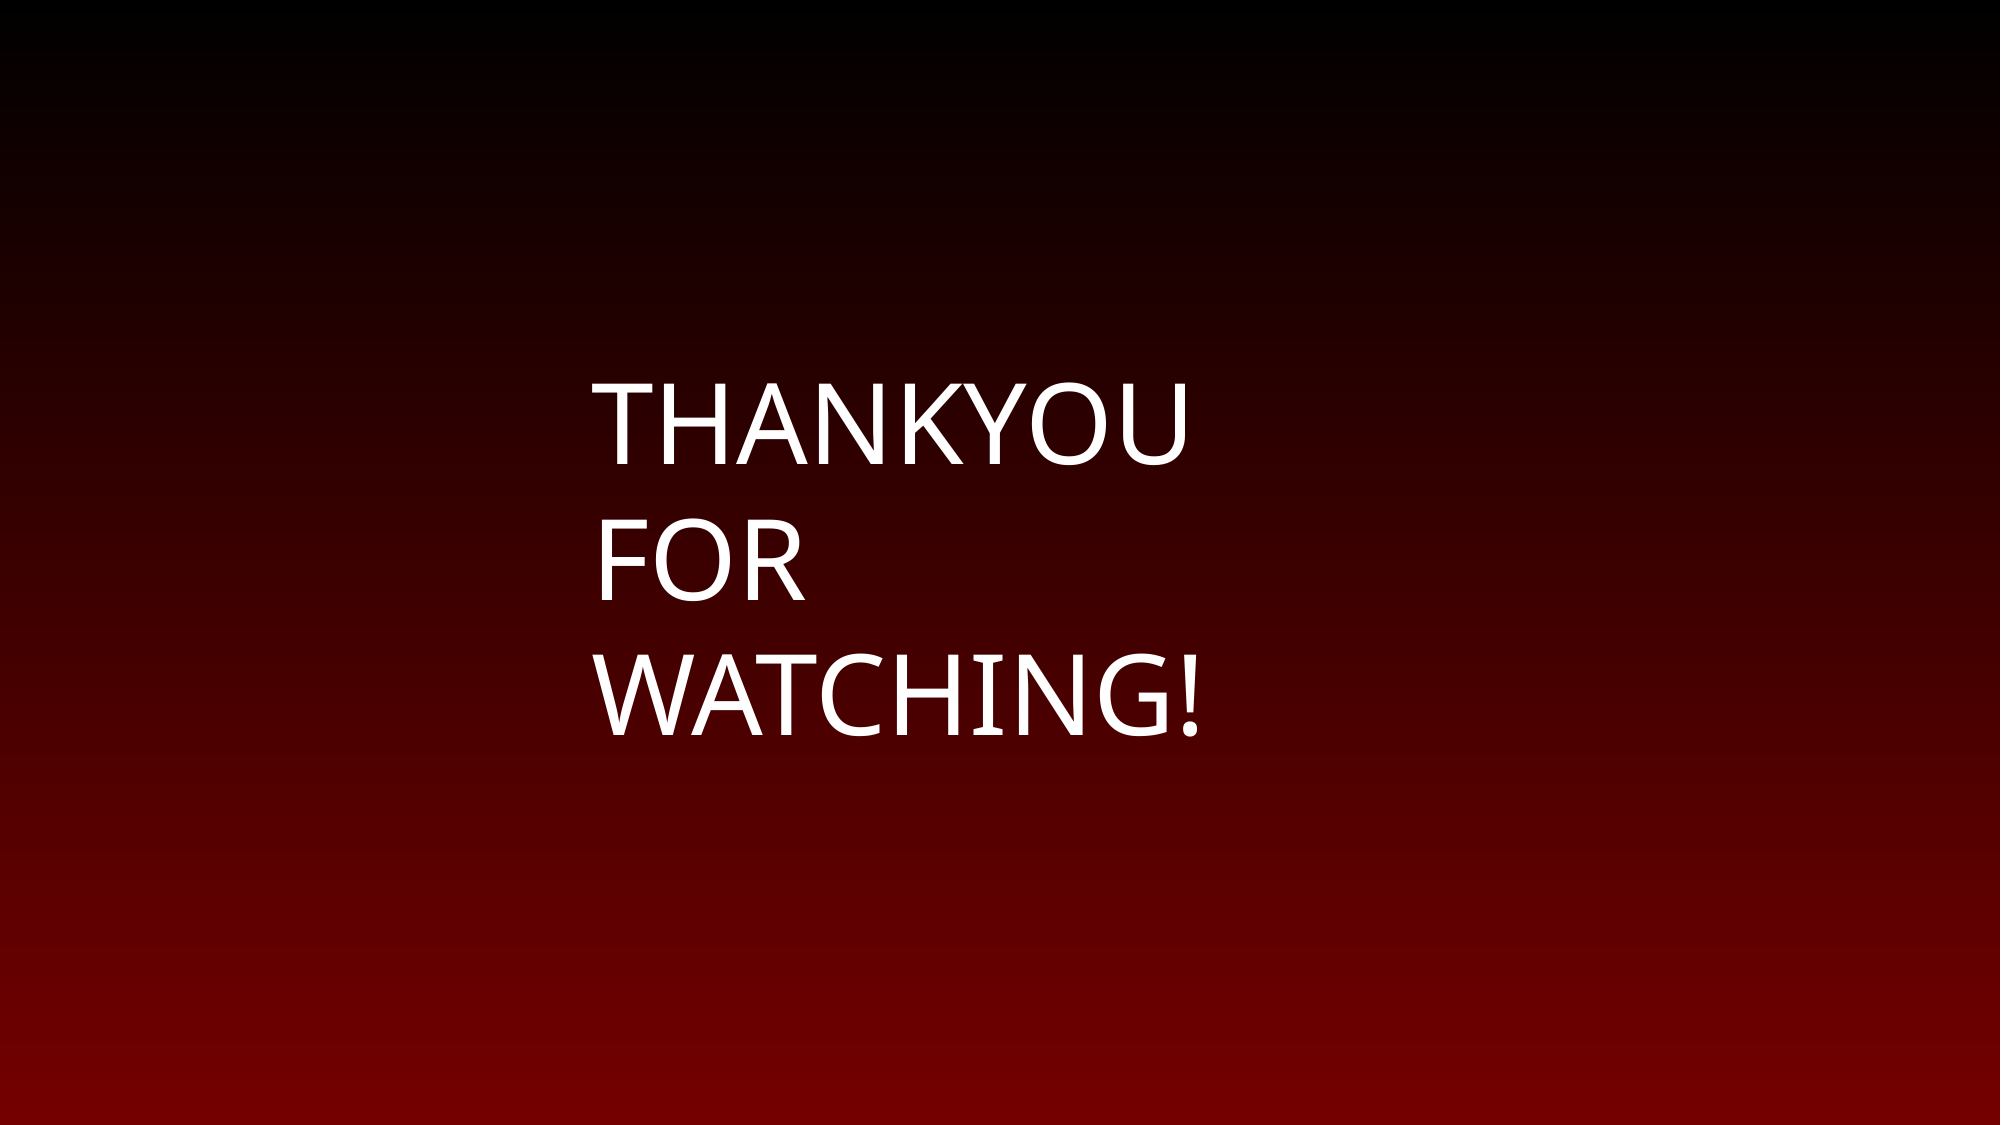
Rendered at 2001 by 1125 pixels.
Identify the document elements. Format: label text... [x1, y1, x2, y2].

text_box THANKYOU FOR WATCHING! [576, 345, 1331, 900]
